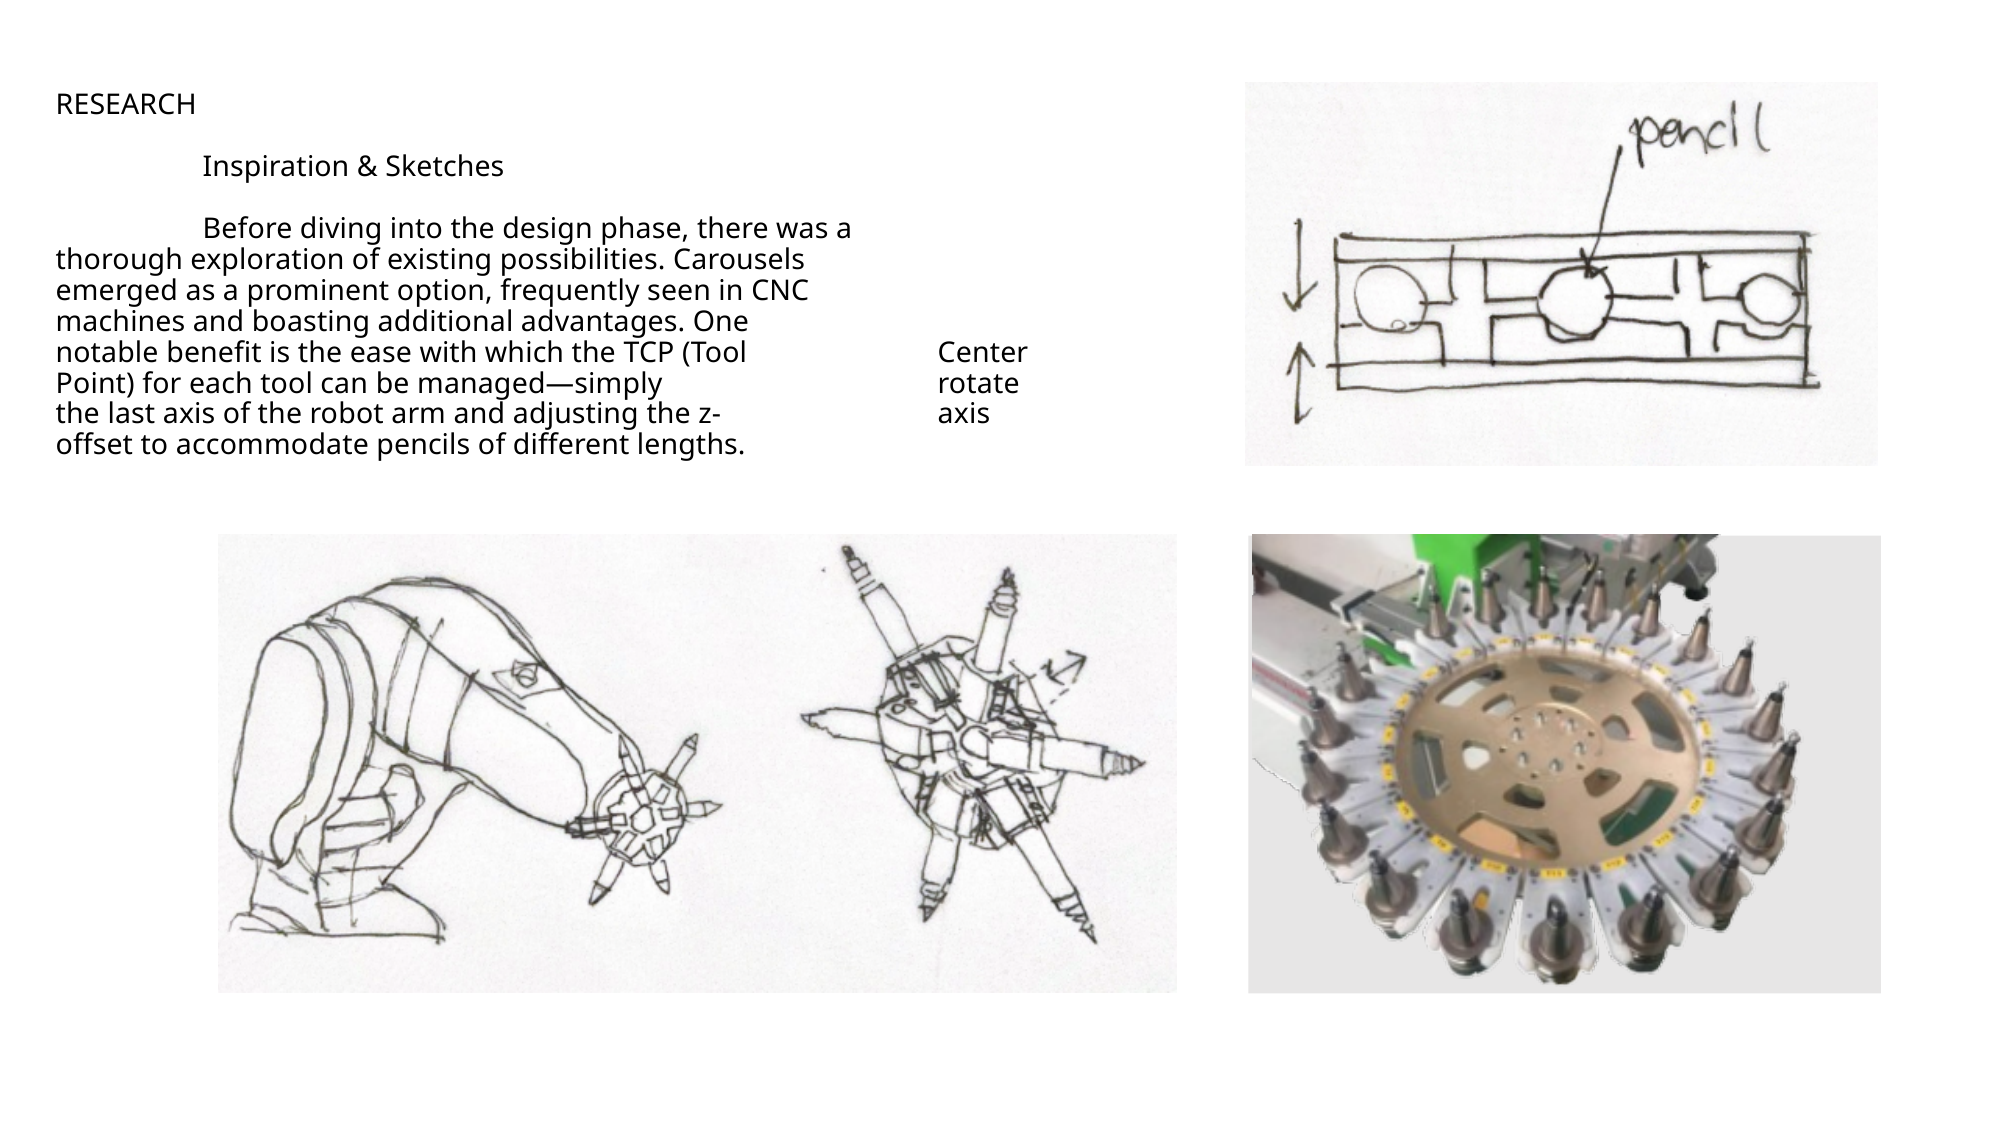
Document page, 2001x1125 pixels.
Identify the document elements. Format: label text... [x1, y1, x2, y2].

picture [1244, 82, 1878, 466]
picture [218, 534, 1177, 993]
text_box c [1247, 535, 1882, 994]
picture [1252, 534, 1845, 989]
title RESEARCH Inspiration & Sketches Before diving into the design phase, there was a thorough exploration of existing possibilities. Carousels emerged as a prominent option, frequently seen in CNC machines and boasting additional advantages. One notable benefit is the ease with which the TCP (Tool Center Point) for each tool can be managed—simply rotate the last axis of the robot arm and adjusting the z- axis offset to accommodate pencils of different lengths. [40, 82, 1055, 562]
